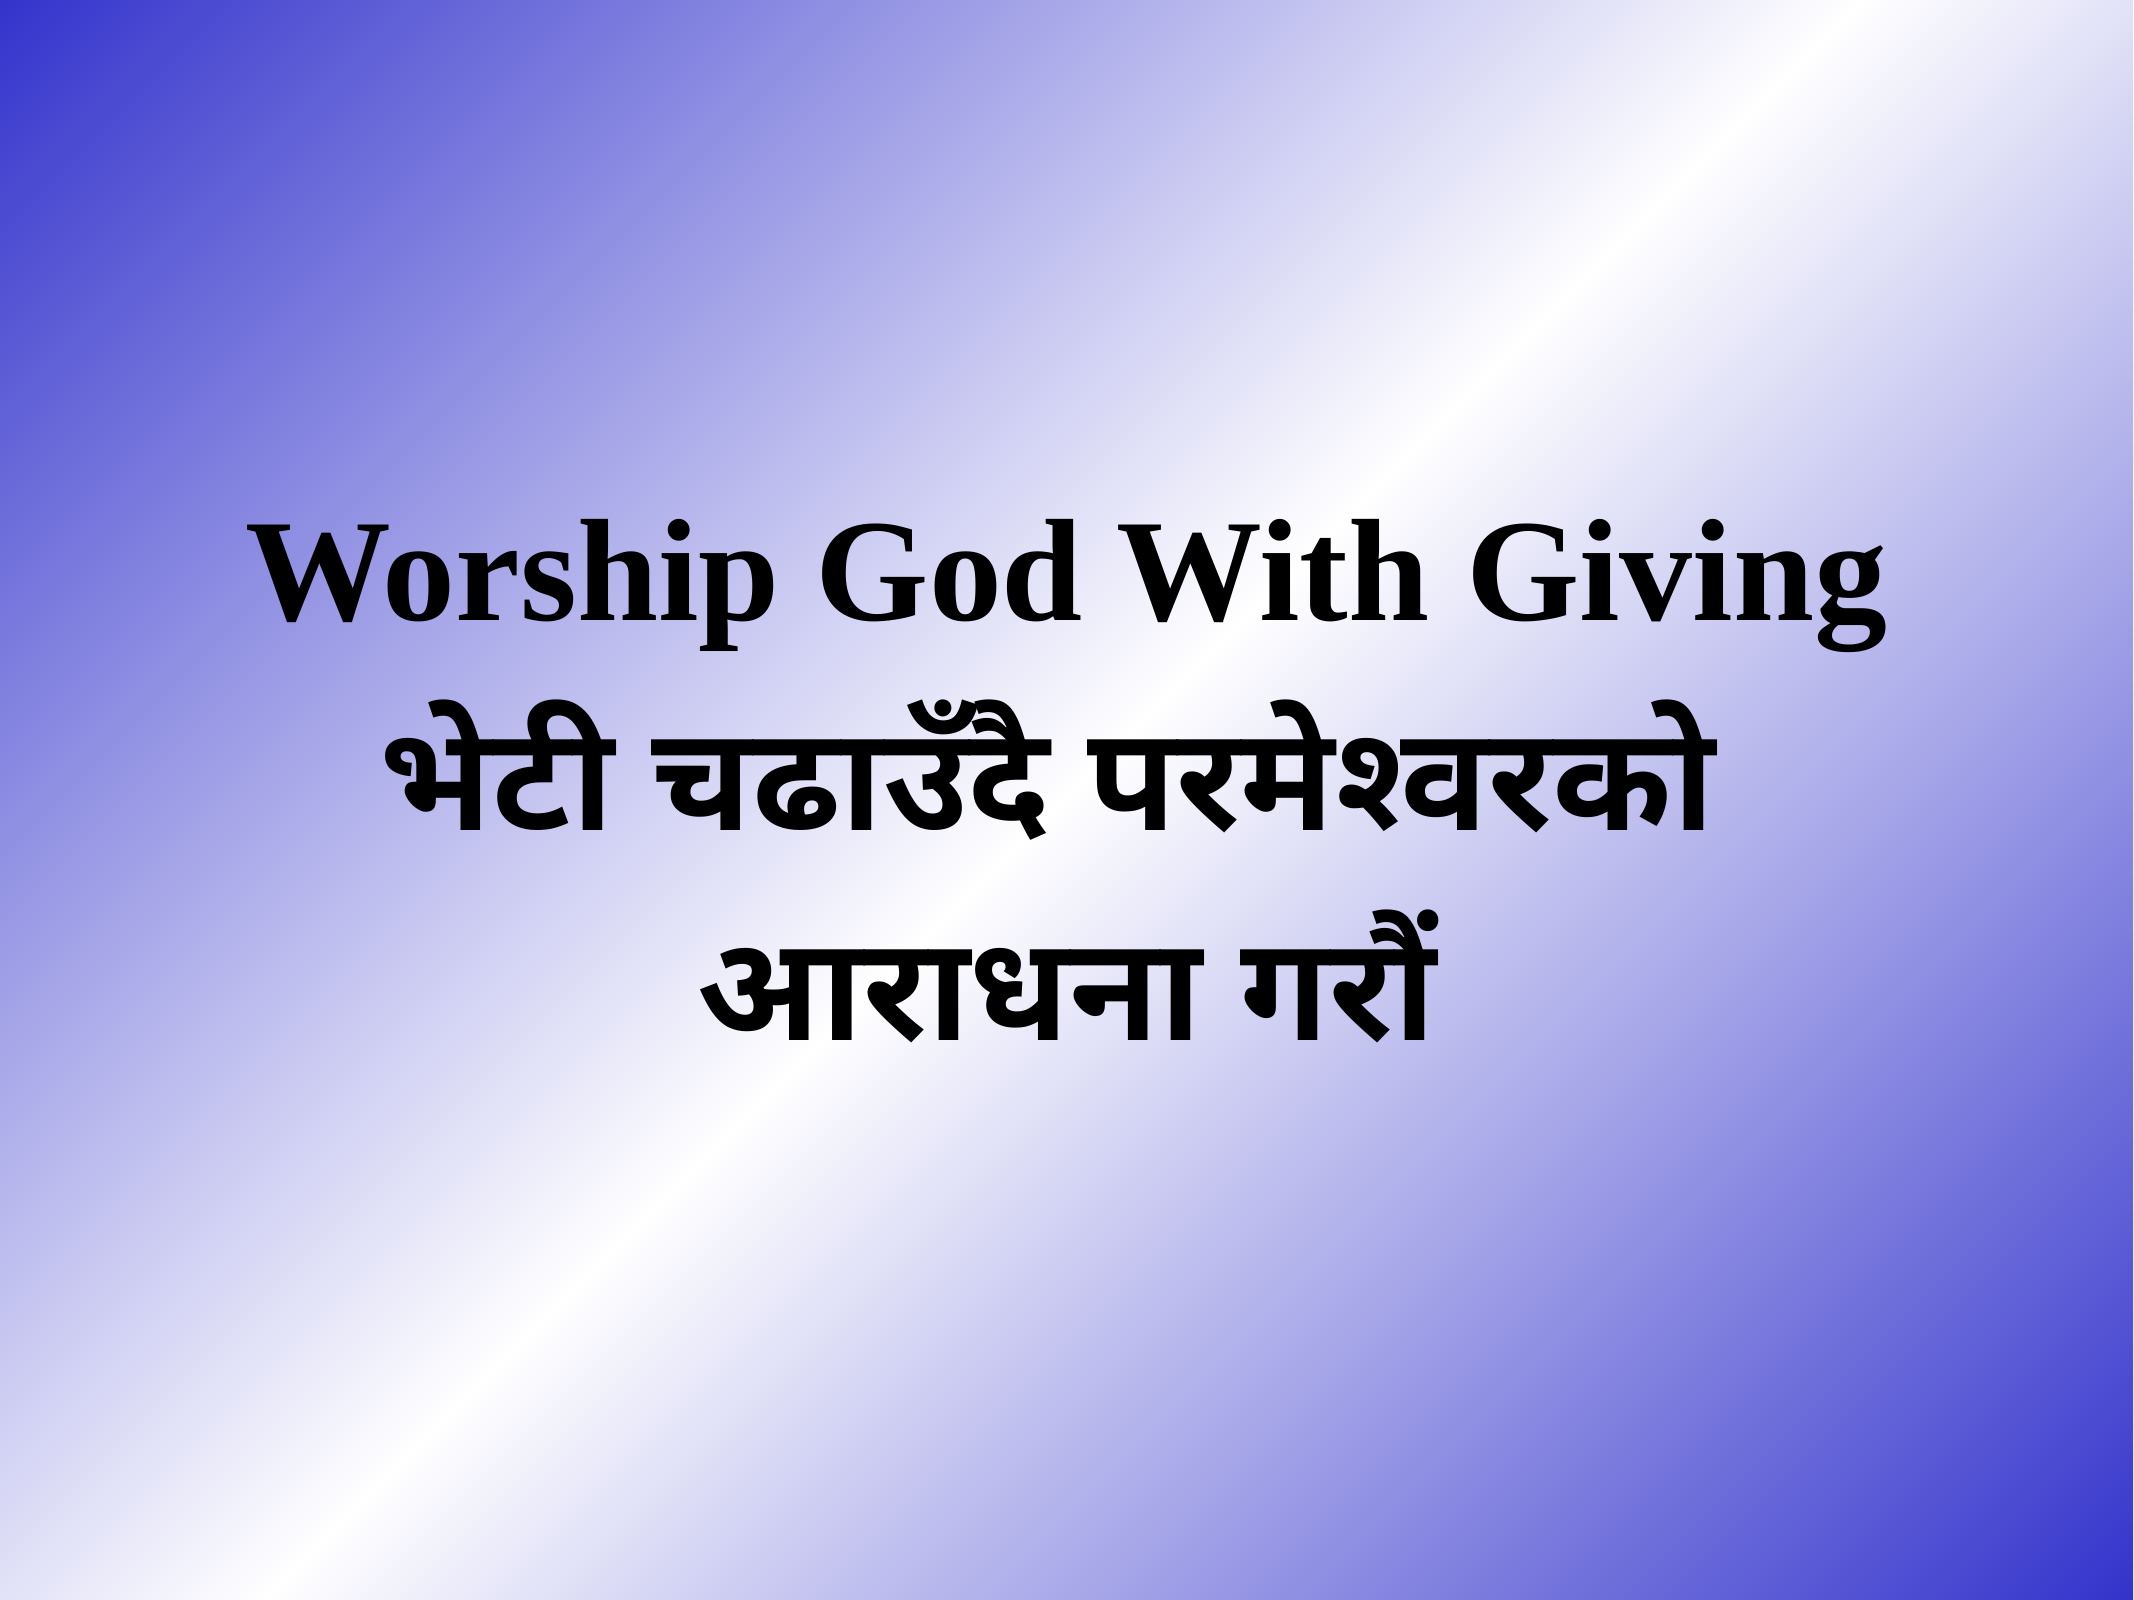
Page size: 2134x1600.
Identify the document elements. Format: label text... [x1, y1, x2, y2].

text_box Worship God With Giving भेटी चढाउँदै परमेश्‍वरको आराधना गरौं [156, 431, 1977, 1078]
